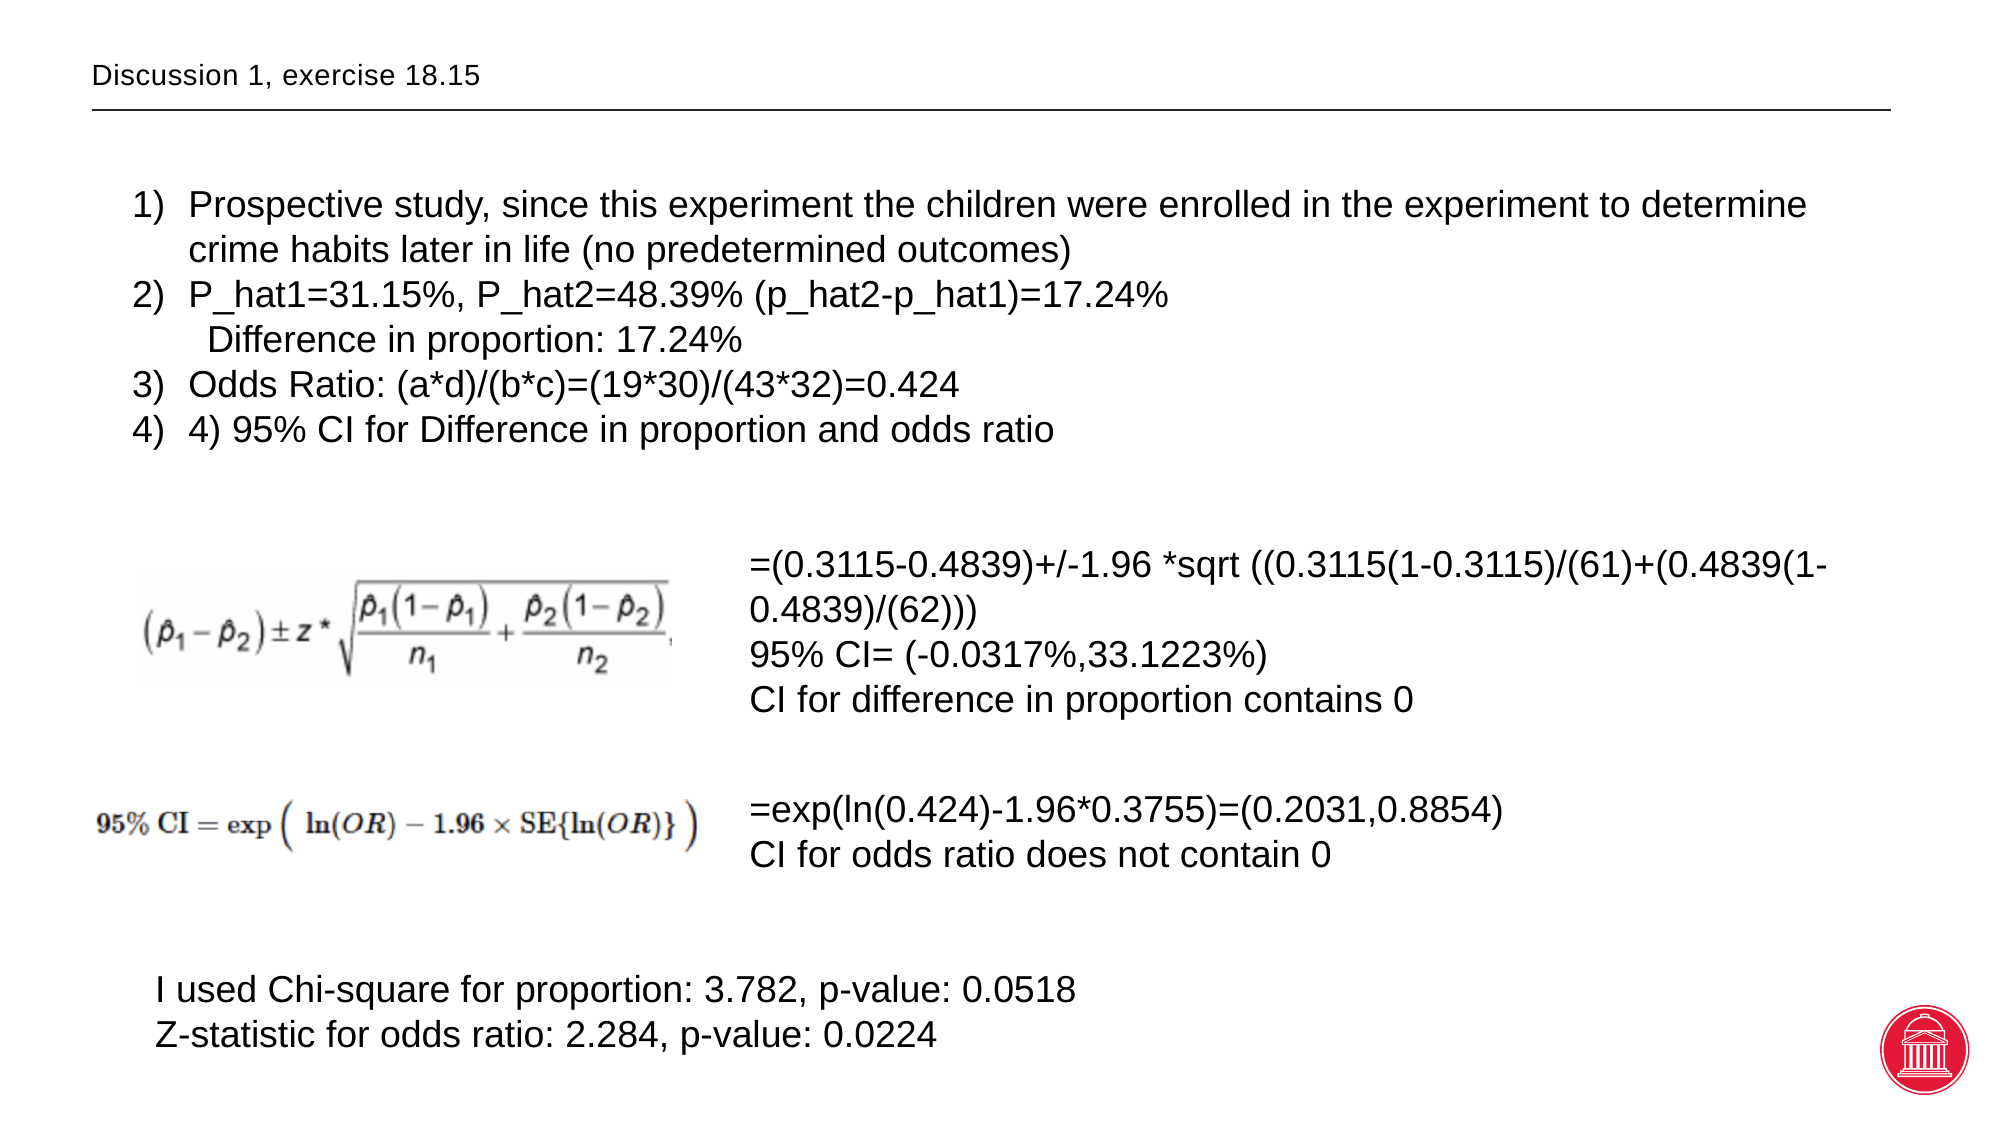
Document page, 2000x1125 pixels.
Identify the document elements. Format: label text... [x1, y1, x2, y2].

text_box Prospective study, since this experiment the children were enrolled in the experiment to determine crime habits later in life (no predetermined outcomes) P_hat1=31.15%, P_hat2=48.39% (p_hat2-p_hat1)=17.24% Difference in proportion: 17.24% Odds Ratio: (a*d)/(b*c)=(19*30)/(43*32)=0.424 4) 95% CI for Difference in proportion and odds ratio [117, 173, 1892, 458]
text_box I used Chi-square for proportion: 3.782, p-value: 0.0518 Z-statistic for odds ratio: 2.284, p-value: 0.0224 [140, 958, 1140, 1063]
text_box =exp(ln(0.424)-1.96*0.3755)=(0.2031,0.8854) CI for odds ratio does not contain 0 [734, 777, 1735, 882]
text_box =(0.3115-0.4839)+/-1.96 *sqrt ((0.3115(1-0.3115)/(61)+(0.4839(1-0.4839)/(62))) 95% CI= (-0.0317%,33.1223%) CI for difference in proportion contains 0 [734, 532, 1856, 727]
picture [65, 779, 712, 881]
picture [117, 532, 672, 706]
title Discussion 1, exercise 18.15 [91, 42, 1892, 110]
